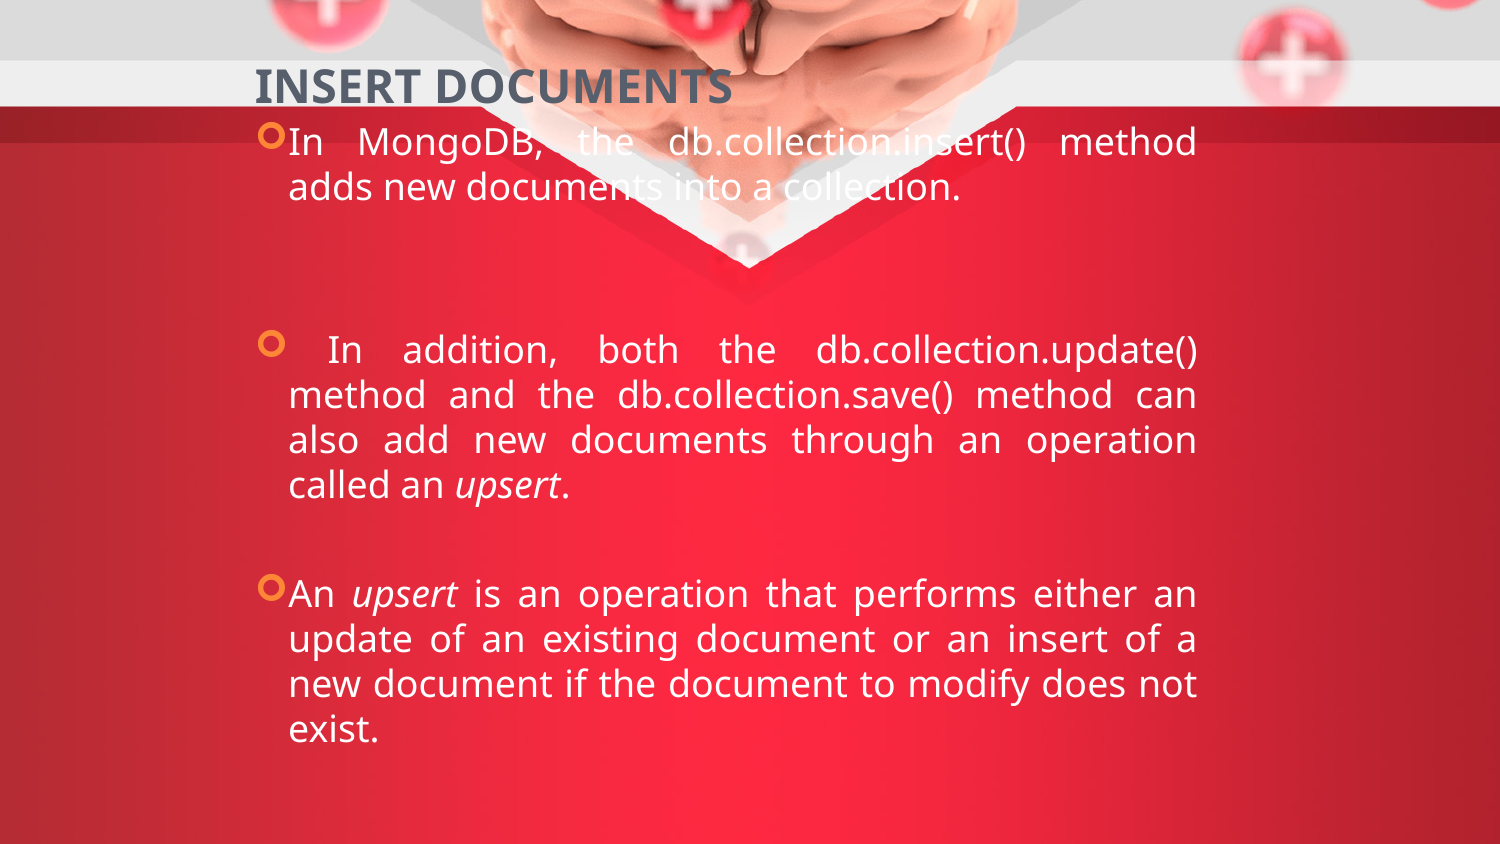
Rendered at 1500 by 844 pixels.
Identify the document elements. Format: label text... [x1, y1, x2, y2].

text_box INSERT DOCUMENTS [243, 33, 1163, 112]
picture [0, 0, 1500, 844]
text_box In MongoDB, the db.collection.insert() method adds new documents into a collection. In addition, both the db.collection.update() method and the db.collection.save() method can also add new documents through an operation called an upsert. An upsert is an operation that performs either an update of an existing document or an insert of a new document if the document to modify does not exist. [243, 112, 1210, 797]
